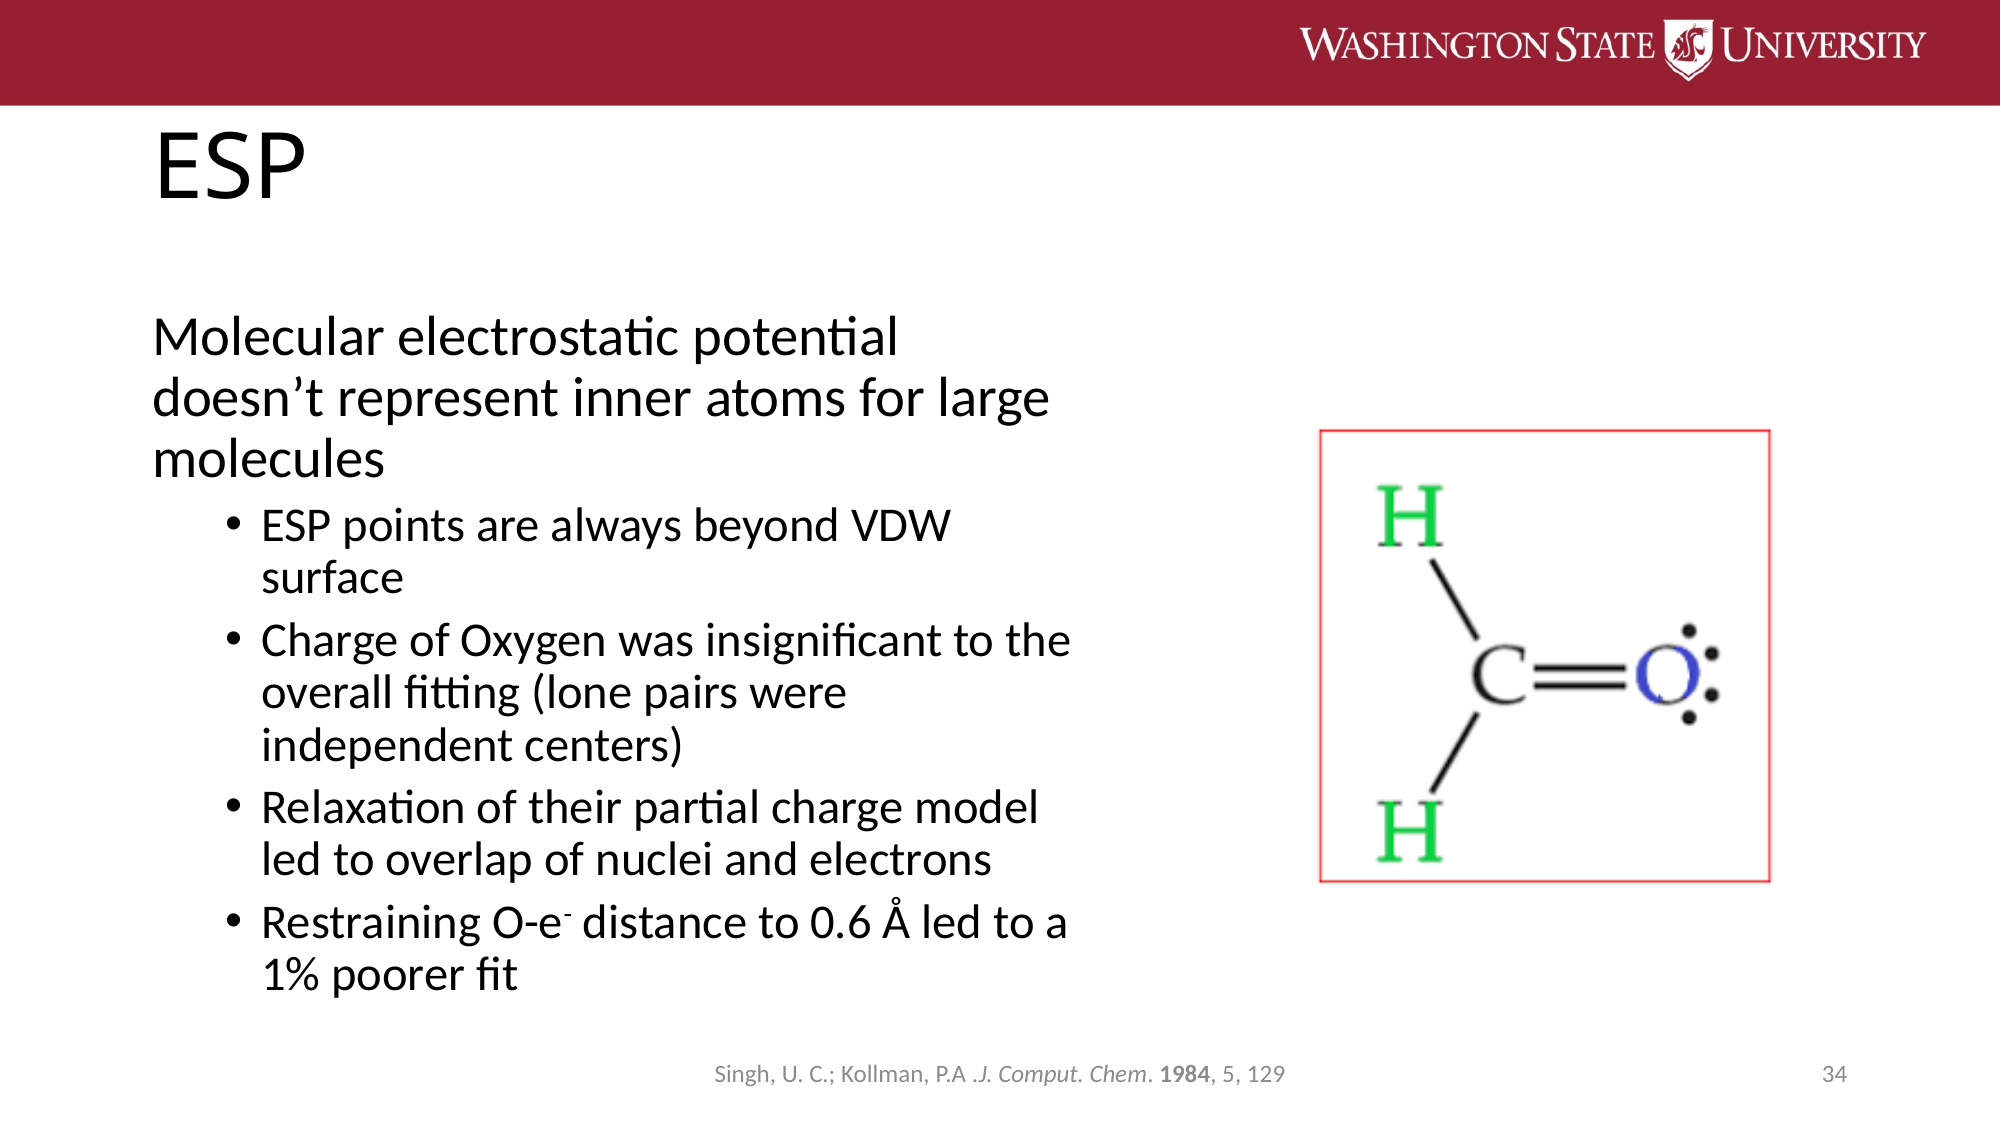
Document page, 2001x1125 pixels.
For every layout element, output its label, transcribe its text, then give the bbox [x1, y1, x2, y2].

footer Singh, U. C.; Kollman, P.A .J. Comput. Chem. 1984, 5, 129 [662, 1042, 1338, 1103]
picture [0, 0, 2000, 106]
list Molecular electrostatic potential doesn’t represent inner atoms for large molecules ESP points are always beyond VDW surface Charge of Oxygen was insignificant to the overall fitting (lone pairs were independent centers) Relaxation of their partial charge model led to overlap of nuclei and electrons Restraining O-e- distance to 0.6 Å led to a 1% poorer fit [137, 299, 1090, 1014]
slide_number 34 [1412, 1042, 1863, 1103]
title ESP [137, 106, 1863, 278]
picture [1291, 410, 1798, 910]
